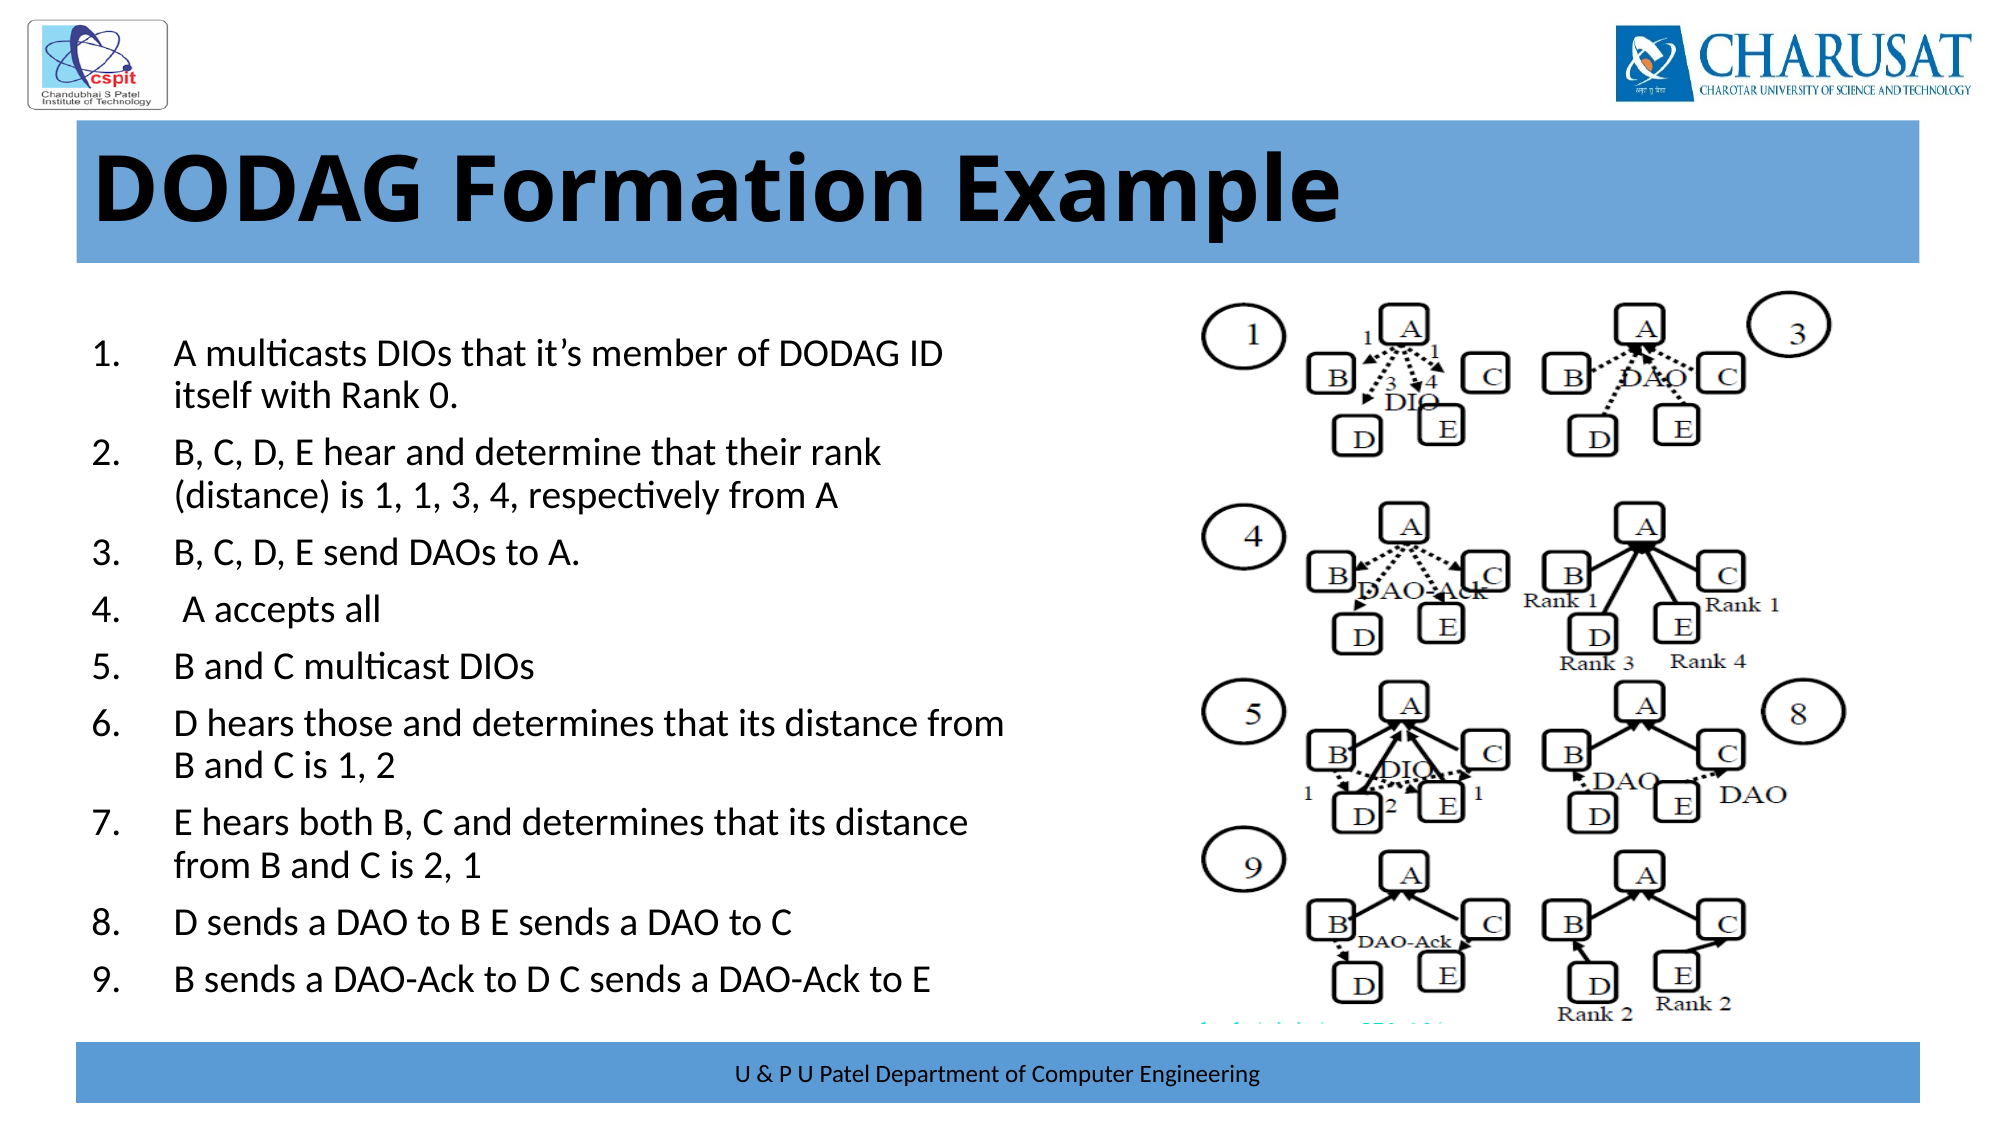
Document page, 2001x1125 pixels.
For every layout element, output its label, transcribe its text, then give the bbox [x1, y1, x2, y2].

title DODAG Formation Example [76, 120, 1920, 263]
picture [21, 16, 173, 113]
picture [1175, 288, 1847, 1024]
list A multicasts DIOs that it’s member of DODAG ID itself with Rank 0. B, C, D, E hear and determine that their rank (distance) is 1, 1, 3, 4, respectively from A B, C, D, E send DAOs to A. A accepts all B and C multicast DIOs D hears those and determines that its distance from B and C is 1, 2 E hears both B, C and determines that its distance from B and C is 2, 1 D sends a DAO to B E sends a DAO to C B sends a DAO-Ack to D C sends a DAO-Ack to E [76, 262, 1023, 1014]
picture [1609, 16, 1979, 106]
